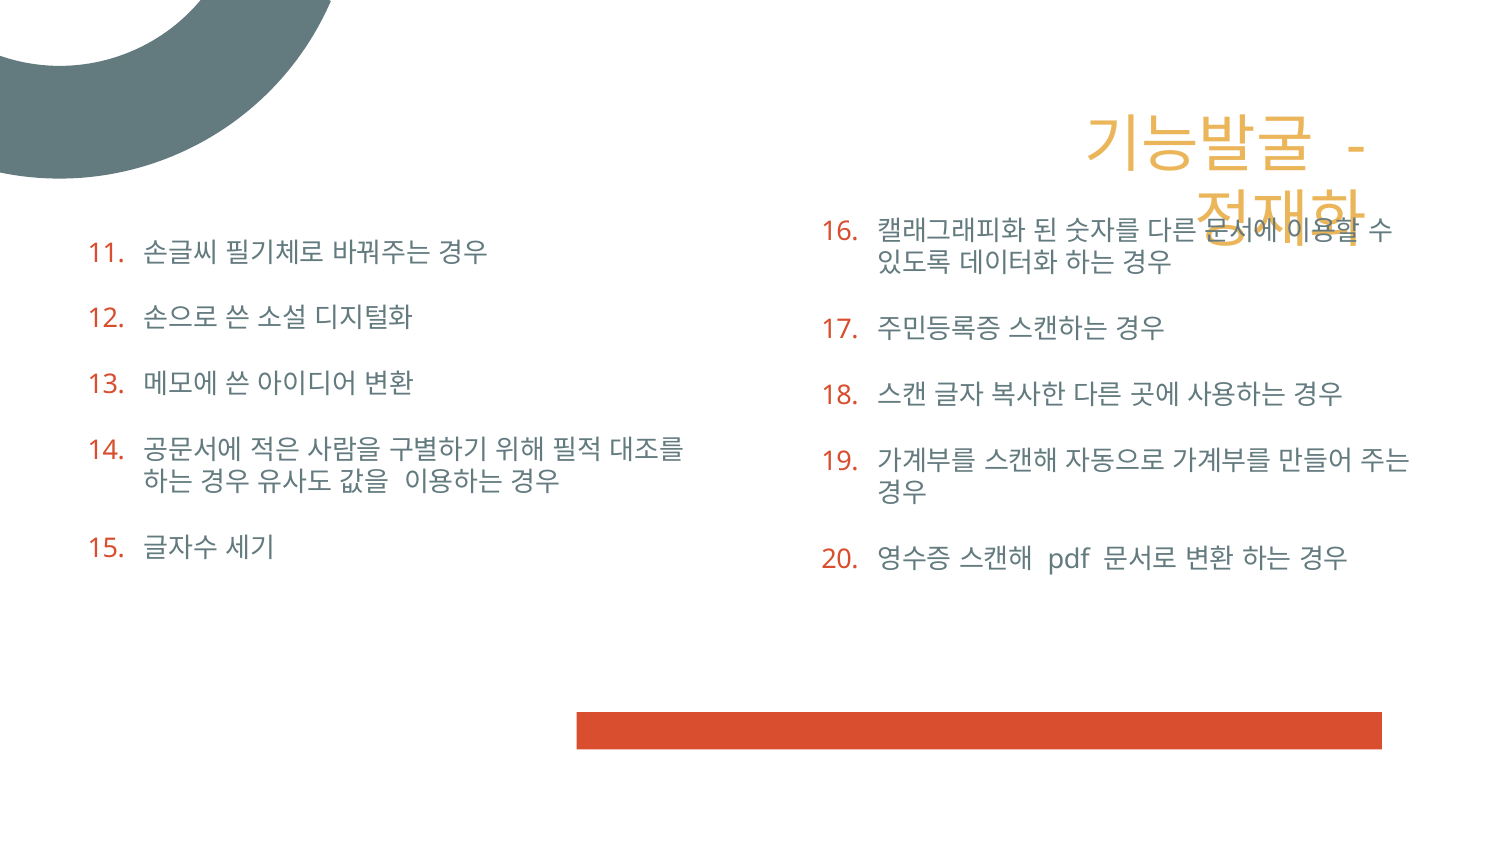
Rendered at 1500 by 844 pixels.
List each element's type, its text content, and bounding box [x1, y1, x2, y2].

title 기능발굴 - 정재화 [879, 88, 1382, 183]
subtitle 손글씨 필기체로 바꿔주는 경우 손으로 쓴 소설 디지털화 메모에 쓴 아이디어 변환 공문서에 적은 사람을 구별하기 위해 필적 대조를 하는 경우 유사도 값을 이용하는 경우 글자수 세기 [51, 219, 742, 716]
text_box 캘래그래피화 된 숫자를 다른 문서에 이용할 수 있도록 데이터화 하는 경우 주민등록증 스캔하는 경우 스캔 글자 복사한 다른 곳에 사용하는 경우 가계부를 스캔해 자동으로 가계부를 만들어 주는 경우 영수증 스캔해 pdf 문서로 변환 하는 경우 [785, 198, 1476, 716]
